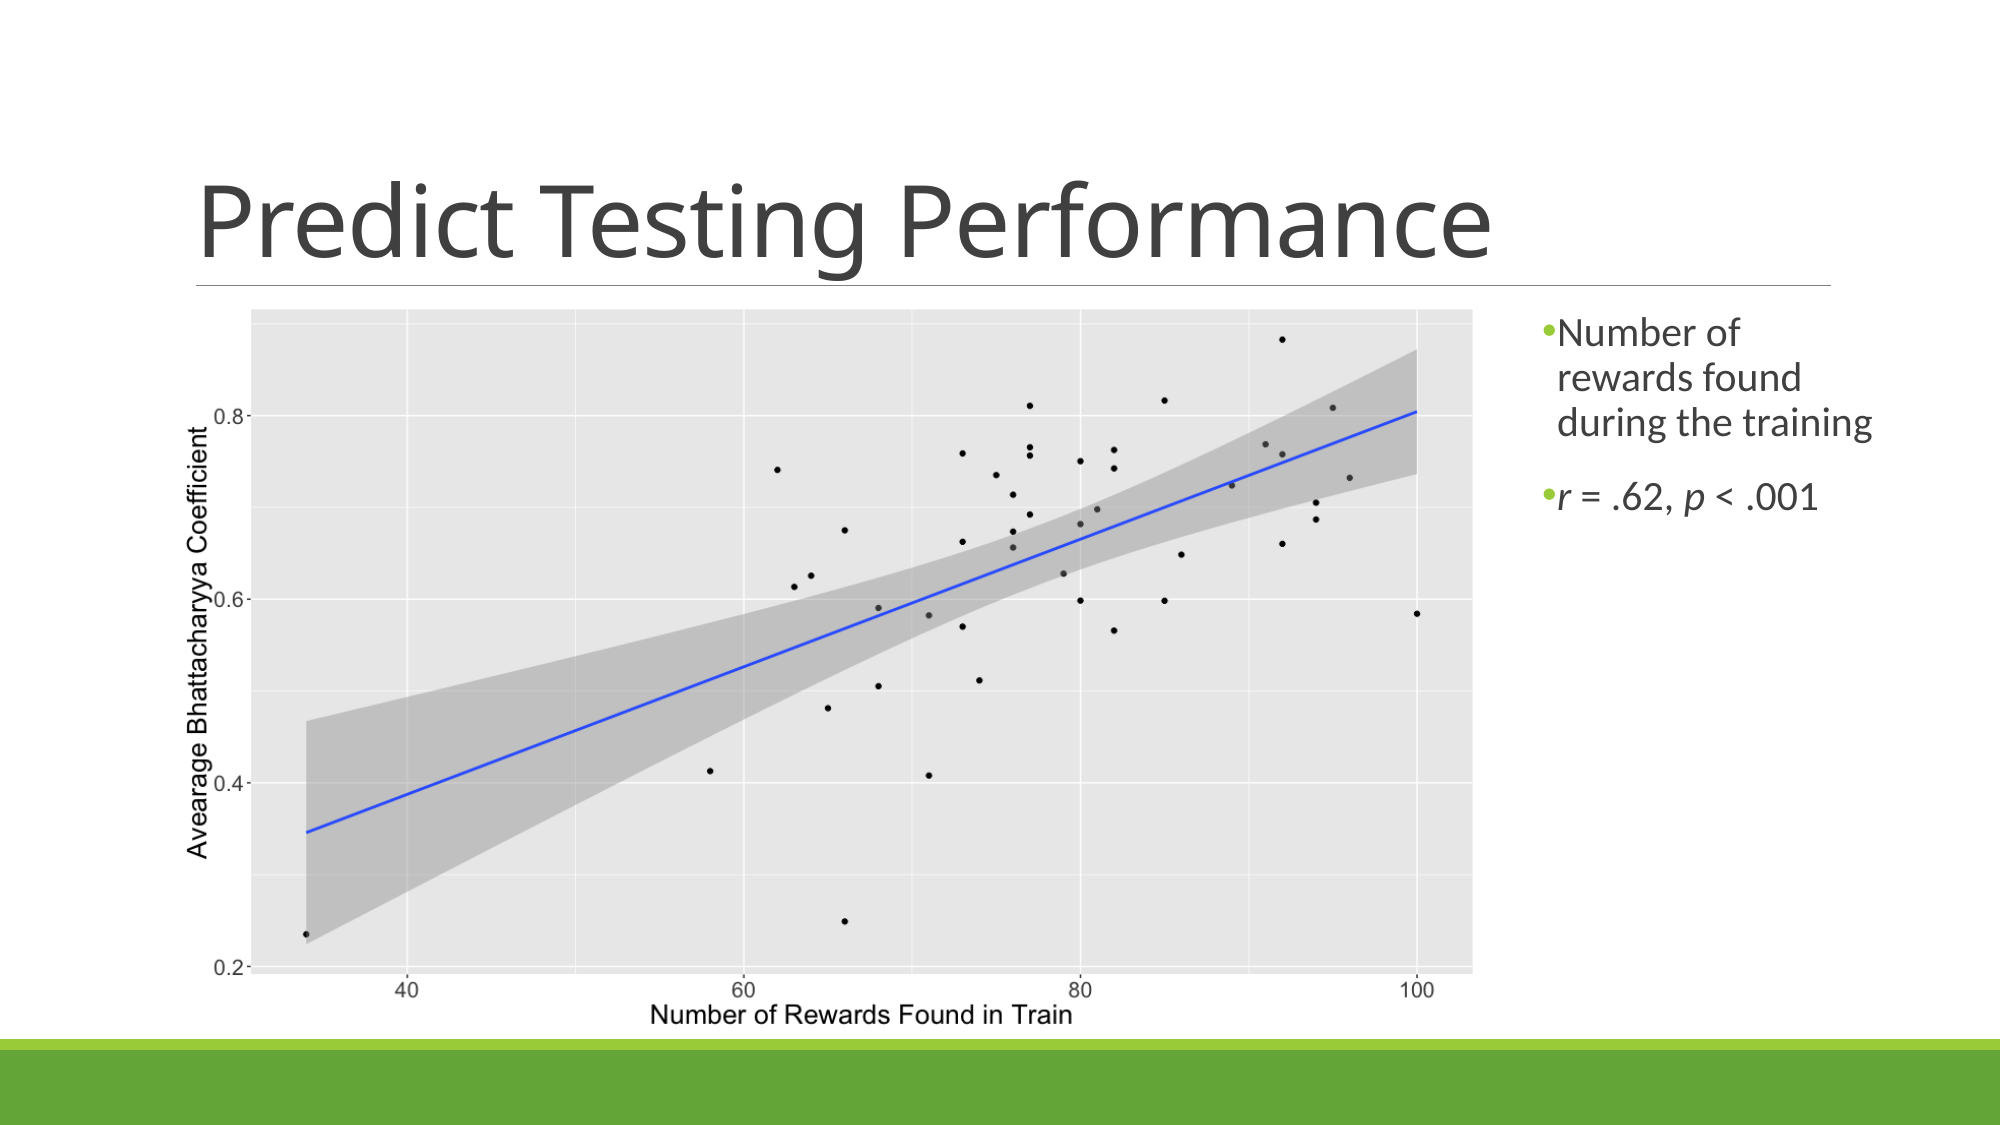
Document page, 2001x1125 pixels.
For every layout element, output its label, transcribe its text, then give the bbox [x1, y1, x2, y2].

list Number of rewards found during the training r = .62, p < .001 [1541, 302, 1886, 963]
title Predict Testing Performance [180, 47, 1830, 285]
picture [179, 302, 1480, 1035]
